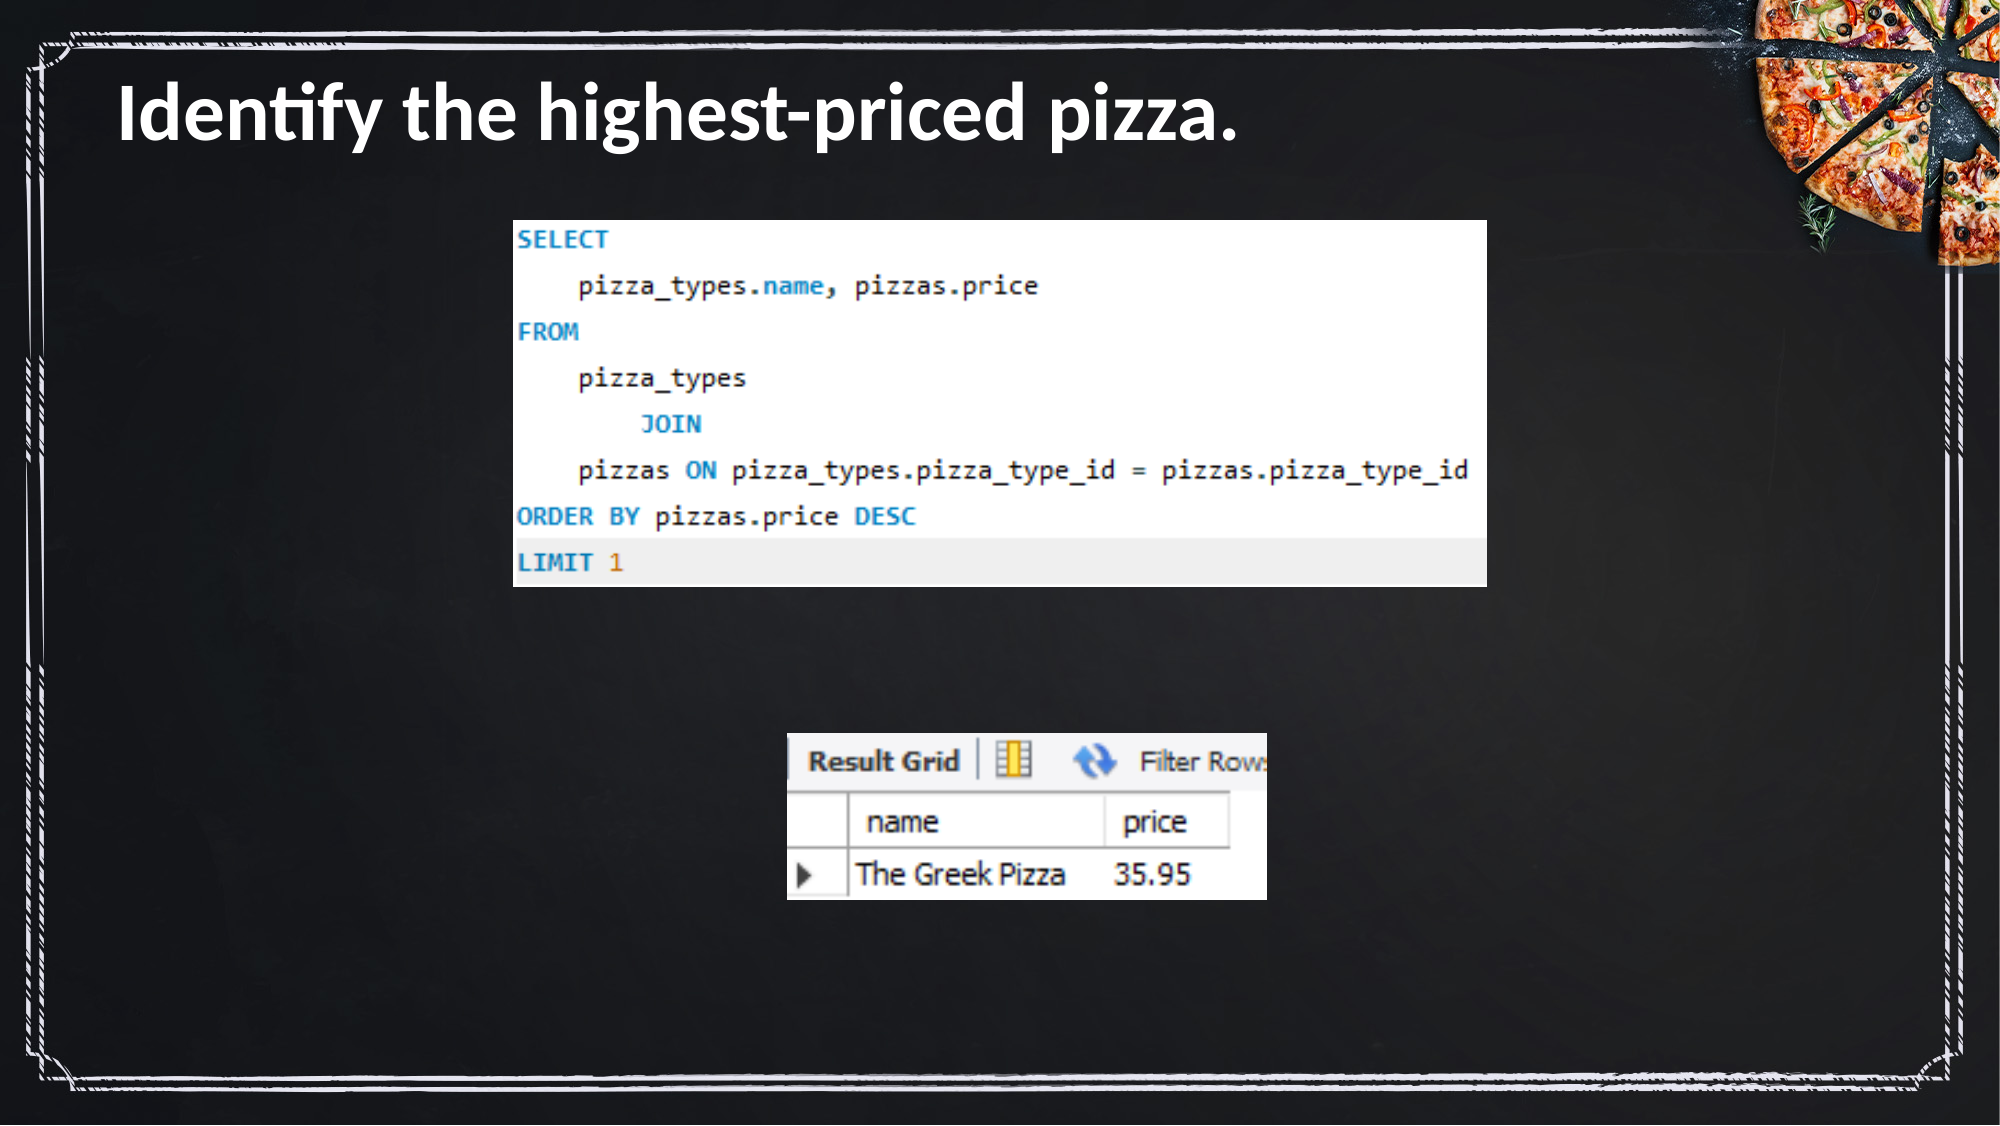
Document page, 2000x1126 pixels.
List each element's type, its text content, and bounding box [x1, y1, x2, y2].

picture [0, 0, 2000, 1125]
title Identify the highest-priced pizza. [99, 41, 1900, 173]
